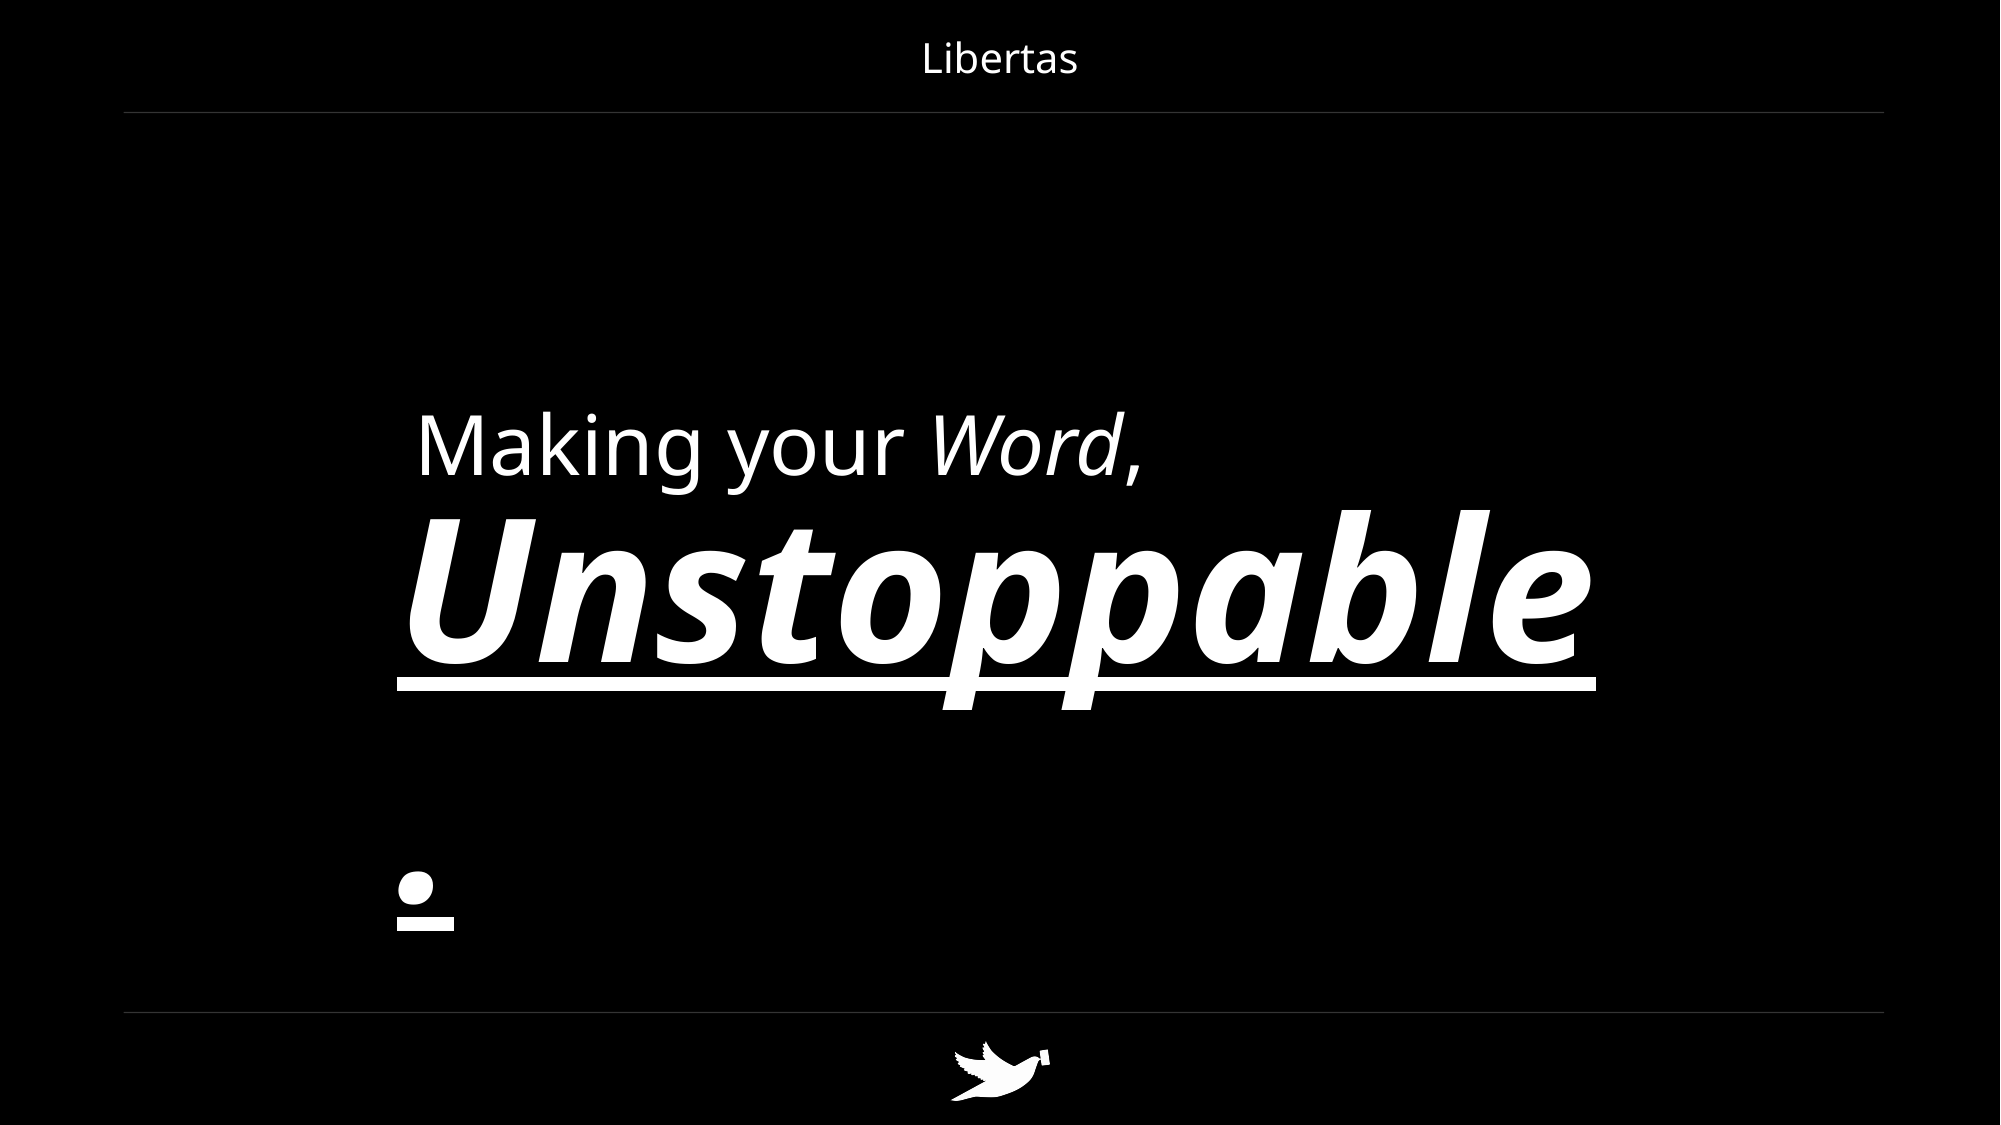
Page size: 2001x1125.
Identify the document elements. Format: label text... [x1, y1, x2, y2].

text_box Making your Word, [399, 385, 1369, 454]
text_box Unstoppable. [382, 454, 1623, 950]
text_box Libertas [382, 24, 1618, 90]
picture [950, 1041, 1050, 1101]
